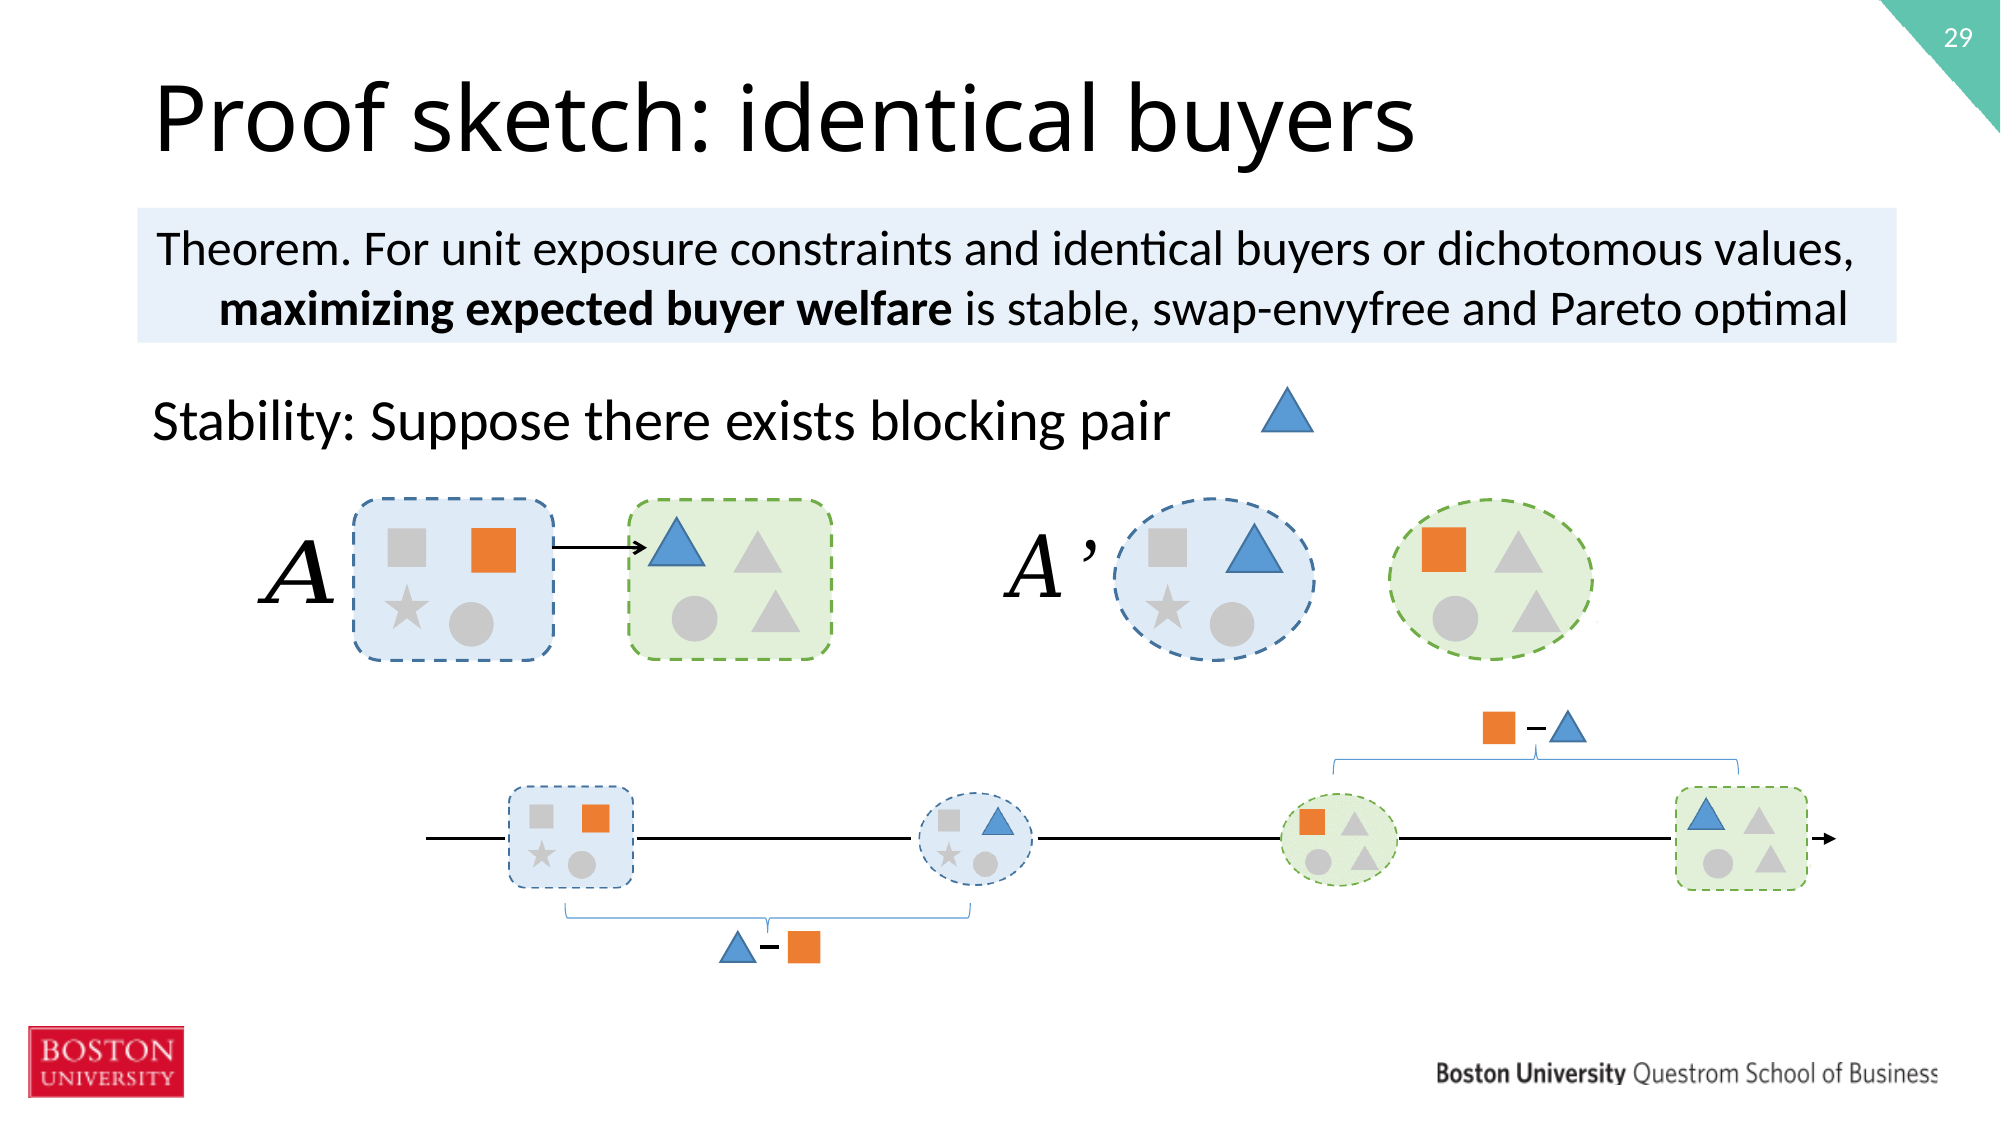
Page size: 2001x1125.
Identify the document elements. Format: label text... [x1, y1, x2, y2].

text_box [627, 498, 833, 661]
picture [1593, 617, 1602, 626]
picture [505, 784, 637, 889]
text_box [1510, 587, 1563, 634]
text_box [1113, 497, 1316, 662]
picture [1671, 783, 1812, 891]
text_box [1388, 498, 1594, 661]
text_box [1421, 527, 1467, 572]
text_box [1431, 594, 1480, 643]
slide_number 29 [1862, 6, 1989, 67]
text_box [1492, 528, 1546, 574]
text_box [1260, 385, 1315, 433]
picture [1279, 788, 1399, 887]
picture [910, 789, 1038, 888]
text_box [647, 515, 706, 567]
text_box [1332, 744, 1739, 775]
text_box [749, 587, 803, 634]
text_box [1208, 601, 1256, 648]
text_box [1548, 709, 1588, 743]
picture [833, 617, 841, 626]
text_box [718, 929, 757, 963]
text_box [1141, 579, 1194, 632]
text_box [387, 527, 427, 568]
text_box [1482, 711, 1516, 745]
text_box [564, 903, 971, 933]
text_box [448, 601, 495, 648]
text_box [1147, 527, 1188, 568]
picture [1821, 0, 2001, 159]
text_box [787, 931, 821, 964]
title Proof sketch: identical buyers [137, 59, 1863, 185]
text_box [381, 579, 433, 632]
text_box [731, 528, 785, 574]
text_box [670, 594, 719, 643]
text_box [471, 528, 516, 573]
text_box [1225, 522, 1284, 573]
text_box [352, 497, 555, 662]
text_box Theorem. For unit exposure constraints and identical buyers or dichotomous values, maximizing expected buyer welfare is stable, swap-envyfree and Pareto optimal [137, 207, 1897, 343]
